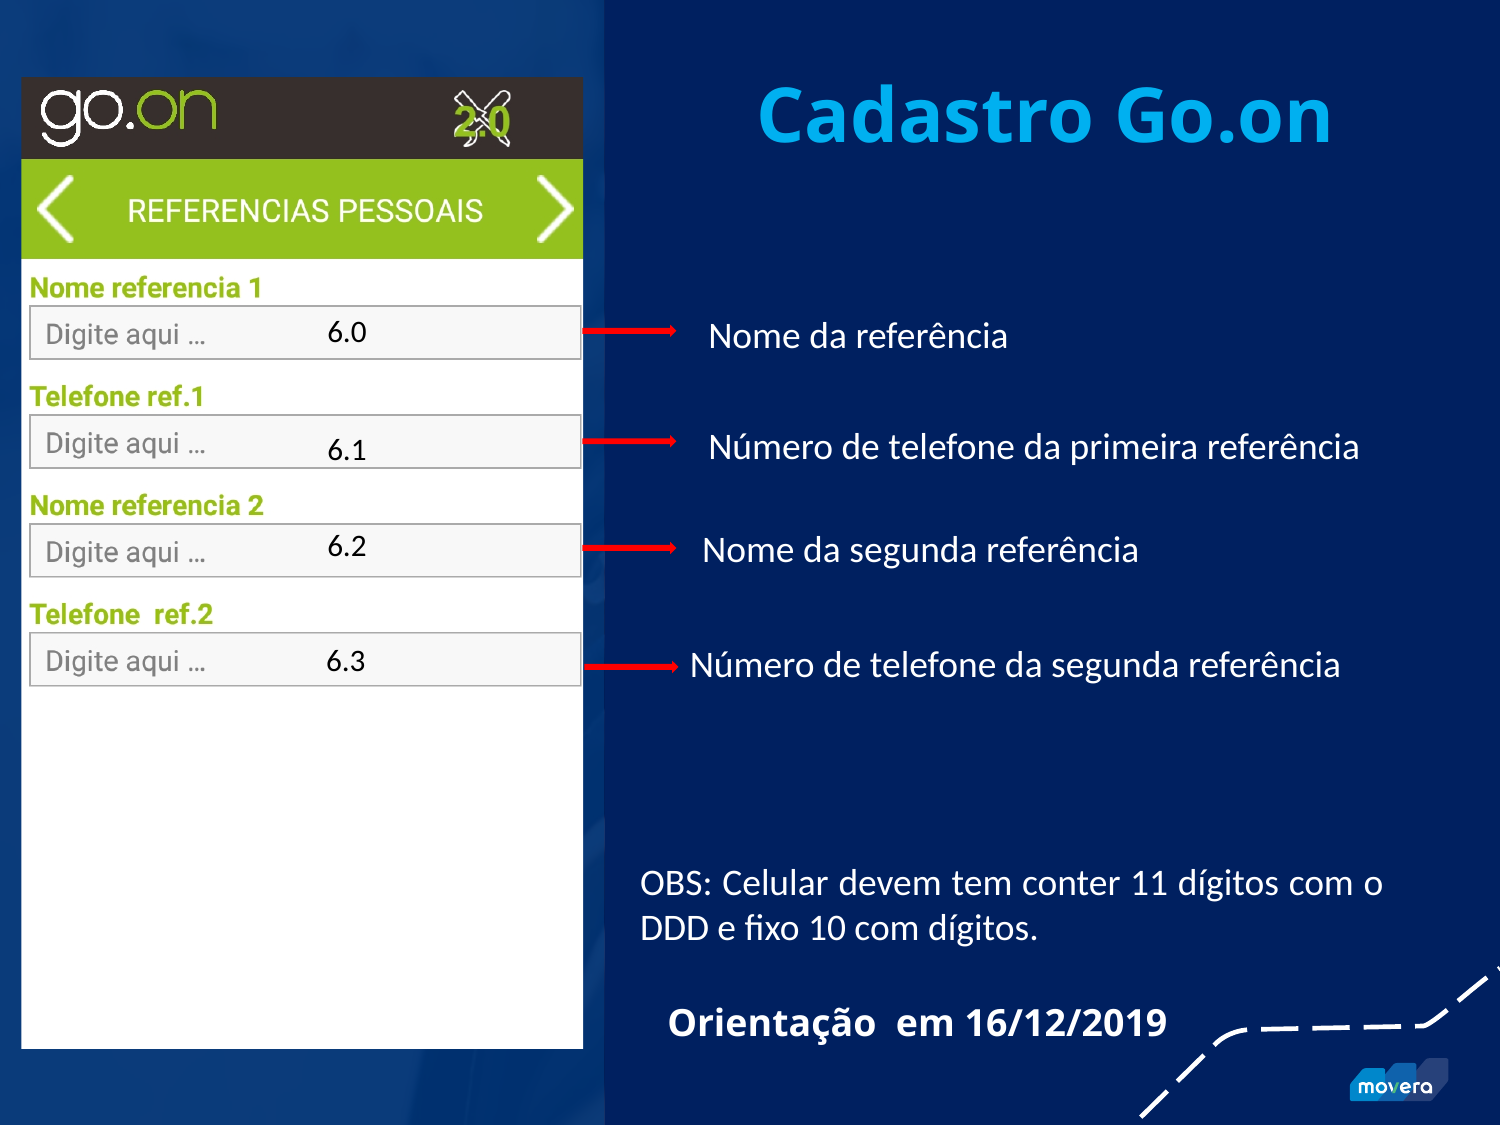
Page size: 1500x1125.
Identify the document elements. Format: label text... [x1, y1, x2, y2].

text_box [1140, 968, 1500, 1118]
text_box [584, 541, 677, 555]
text_box Orientação em 16/12/2019 [651, 991, 1183, 1052]
text_box Nome da segunda referência [687, 517, 1282, 578]
text_box Cadastro Go.on [641, 65, 1449, 158]
text_box Nome da referência [693, 304, 1061, 364]
text_box [0, 0, 605, 1125]
text_box [584, 660, 679, 674]
picture [1349, 1058, 1449, 1102]
text_box [584, 435, 677, 448]
text_box Número de telefone da primeira referência [693, 414, 1415, 475]
text_box Número de telefone da segunda referência [675, 632, 1449, 693]
picture [21, 77, 584, 1049]
text_box [584, 324, 677, 338]
text_box OBS: Celular devem tem conter 11 dígitos com o DDD e fixo 10 com dígitos. [625, 850, 1400, 956]
picture [1359, 1083, 1373, 1093]
